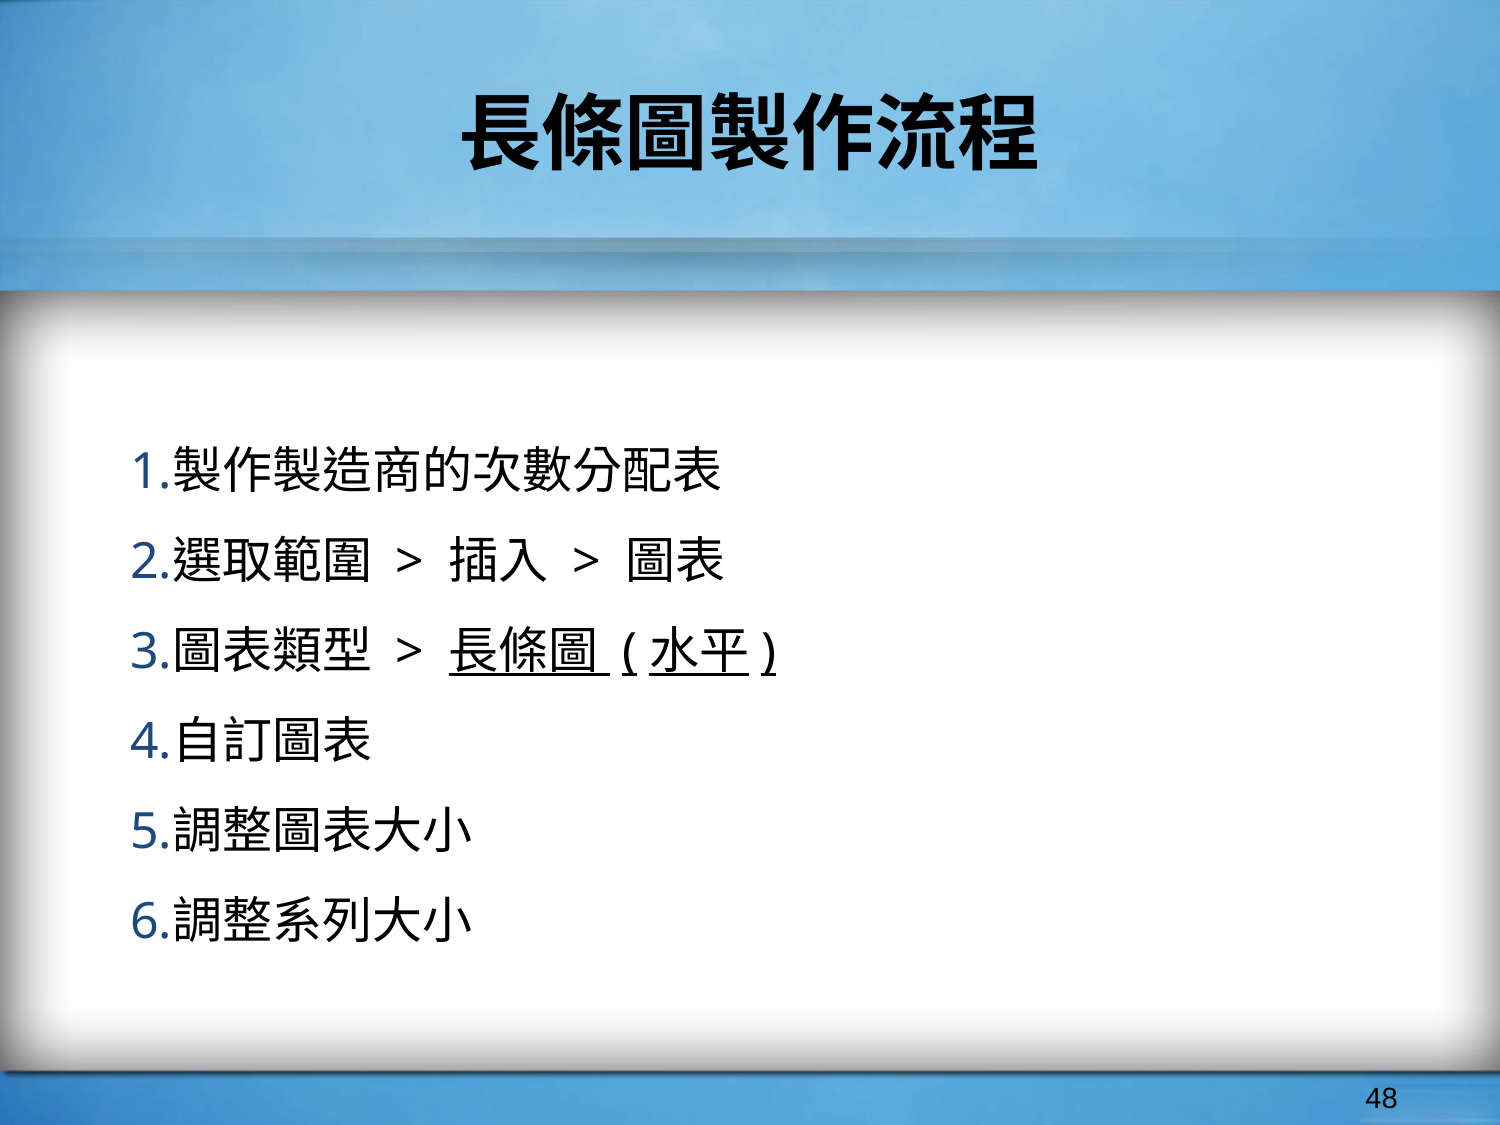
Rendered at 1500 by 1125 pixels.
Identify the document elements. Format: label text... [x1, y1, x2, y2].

slide_number ‹#› [1350, 1074, 1488, 1118]
picture [0, 0, 1500, 1125]
title 長條圖製作流程 [78, 27, 1422, 232]
list 製作製造商的次數分配表 選取範圍 > 插入 > 圖表 圖表類型 > 長條圖 (水平) 自訂圖表 調整圖表大小 調整系列大小 [78, 292, 1422, 1066]
